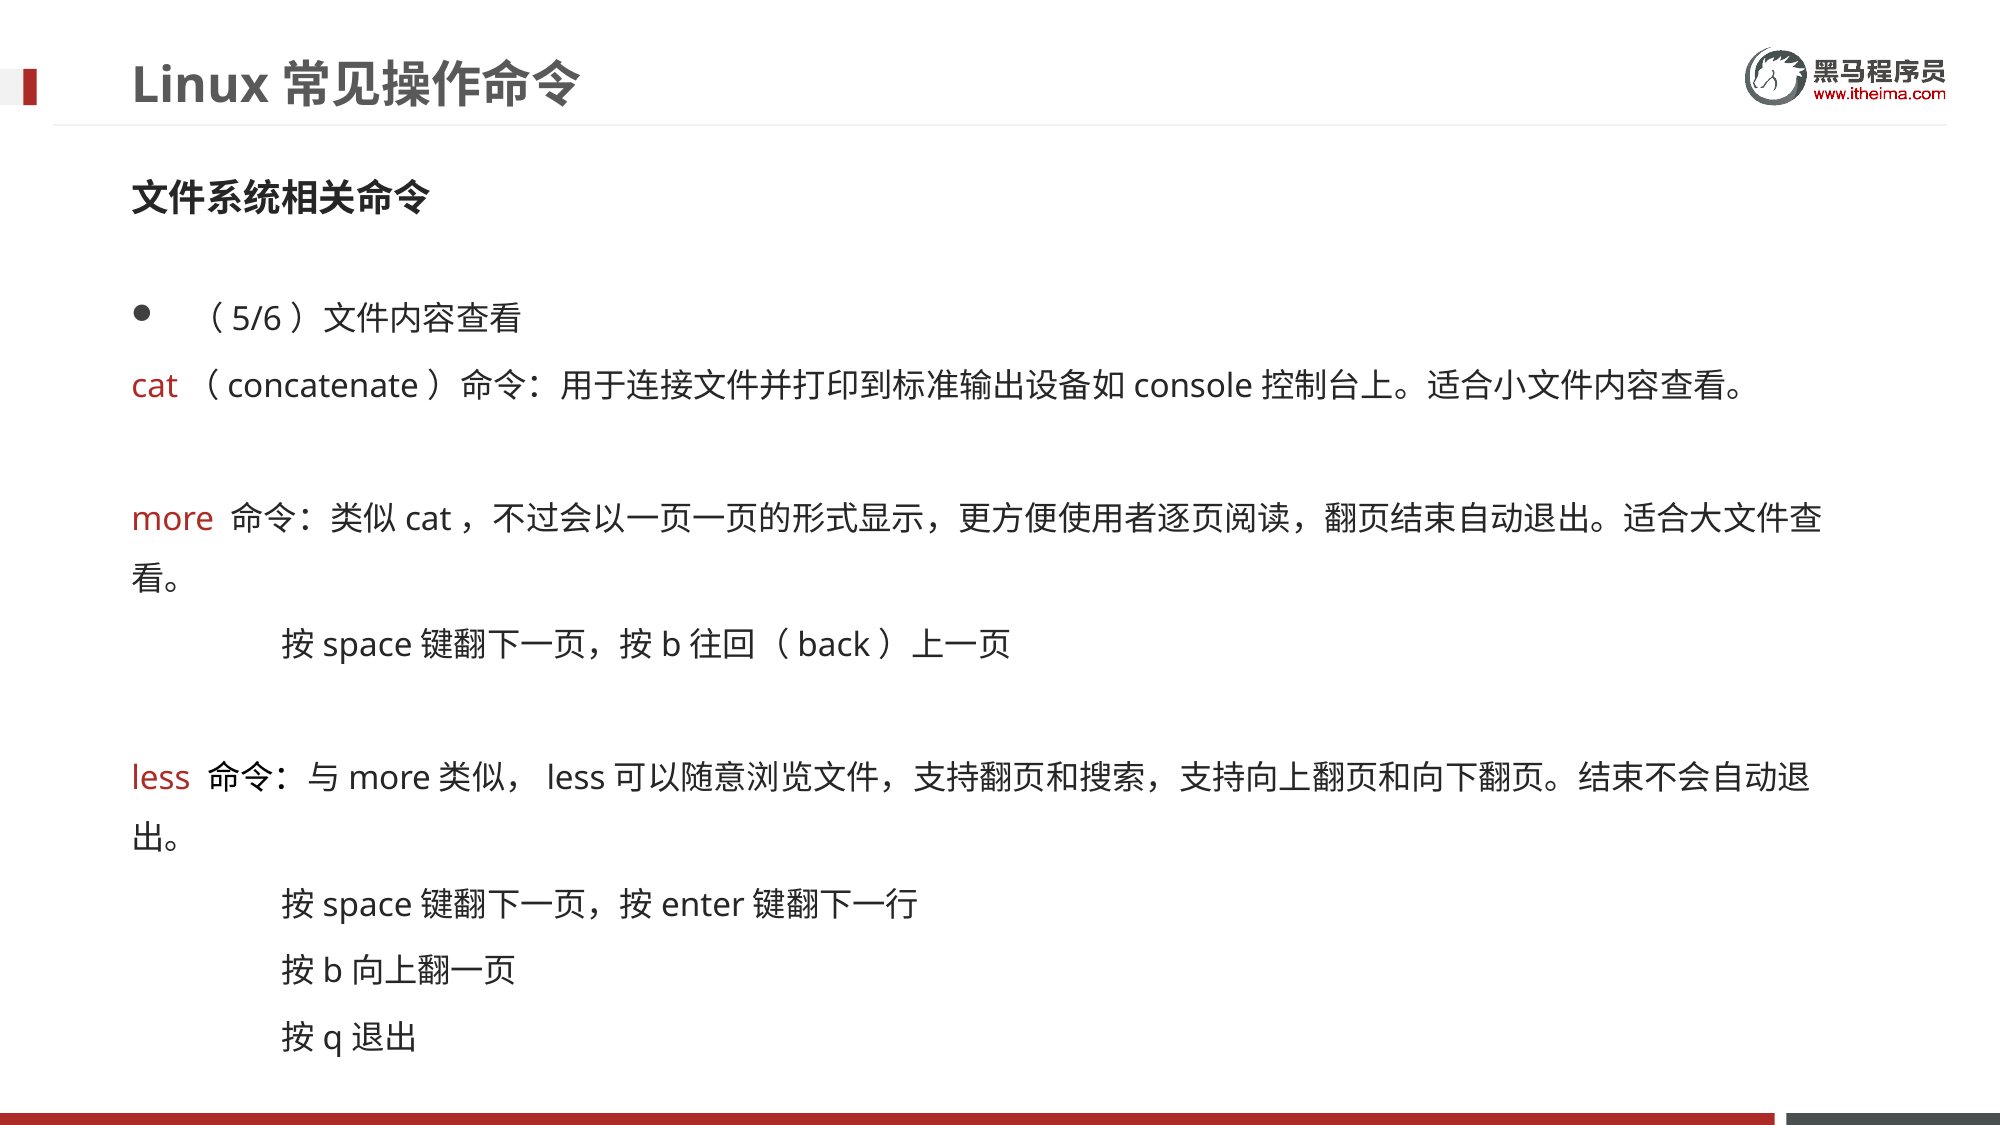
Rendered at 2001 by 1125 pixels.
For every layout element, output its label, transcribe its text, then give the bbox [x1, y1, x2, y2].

list （5/6）文件内容查看 cat（concatenate）命令：用于连接文件并打印到标准输出设备如console控制台上。适合小文件内容查看。 more 命令：类似cat，不过会以一页一页的形式显示，更方便使用者逐页阅读，翻页结束自动退出。适合大文件查看。 按space键翻下一页，按b往回（back）上一页 less 命令：与more类似，less可以随意浏览文件，支持翻页和搜索，支持向上翻页和向下翻页。结束不会自动退出。 按space键翻下一页，按enter键翻下一行 按b向上翻一页 按q退出 [116, 270, 1880, 963]
title Linux常见操作命令 [116, 40, 1556, 125]
picture [1744, 46, 1946, 106]
list 文件系统相关命令 [116, 154, 1880, 239]
